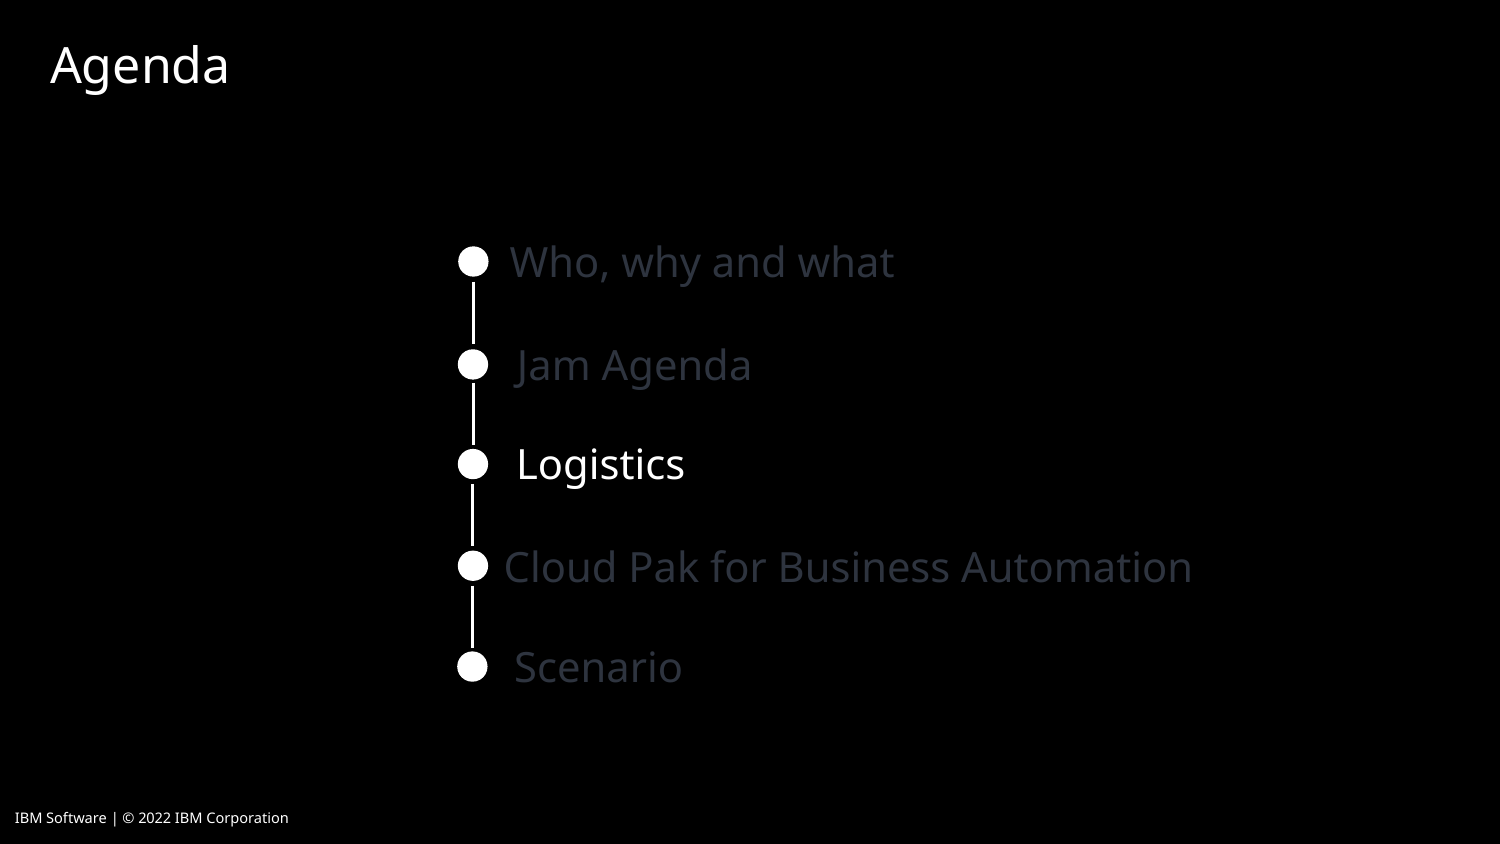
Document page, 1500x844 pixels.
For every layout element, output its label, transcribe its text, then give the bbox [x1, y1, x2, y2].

text_box Scenario [499, 633, 698, 698]
text_box [455, 347, 491, 382]
text_box Jam Agenda [502, 331, 768, 397]
text_box IBM Software | © 2022 IBM Corporation [0, 801, 675, 830]
text_box Who, why and what [494, 228, 910, 294]
text_box [456, 244, 491, 279]
text_box Cloud Pak for Business Automation [488, 532, 1209, 598]
text_box Logistics [501, 430, 701, 496]
text_box [455, 447, 491, 482]
text_box [455, 649, 490, 684]
text_box [455, 548, 488, 584]
text_box Agenda [35, 32, 1434, 92]
